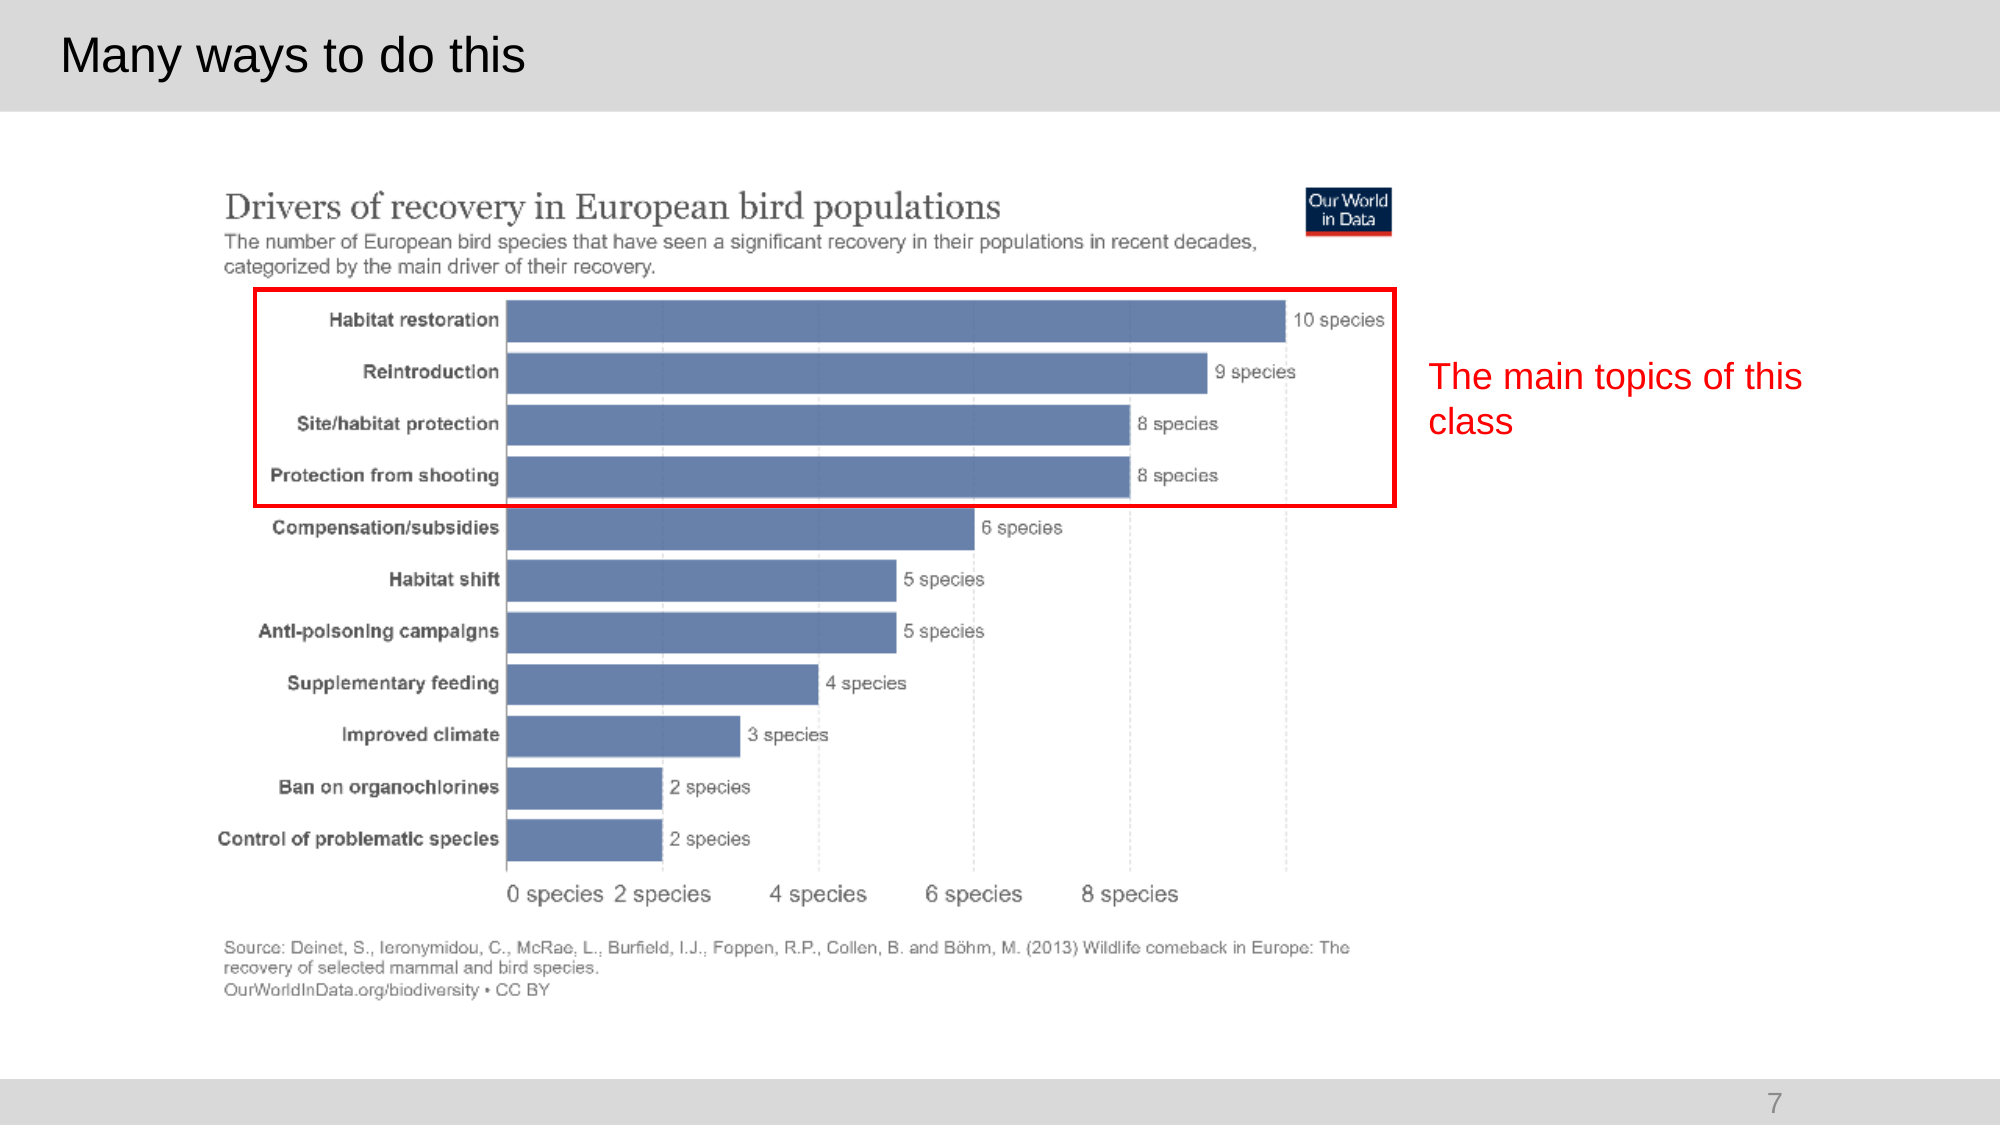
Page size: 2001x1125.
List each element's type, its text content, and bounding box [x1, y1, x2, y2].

footer [0, 1079, 1550, 1125]
picture [203, 166, 1414, 1021]
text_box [255, 289, 1875, 507]
title Many ways to do this [0, 0, 2000, 112]
slide_number 7 [1550, 1079, 2000, 1125]
